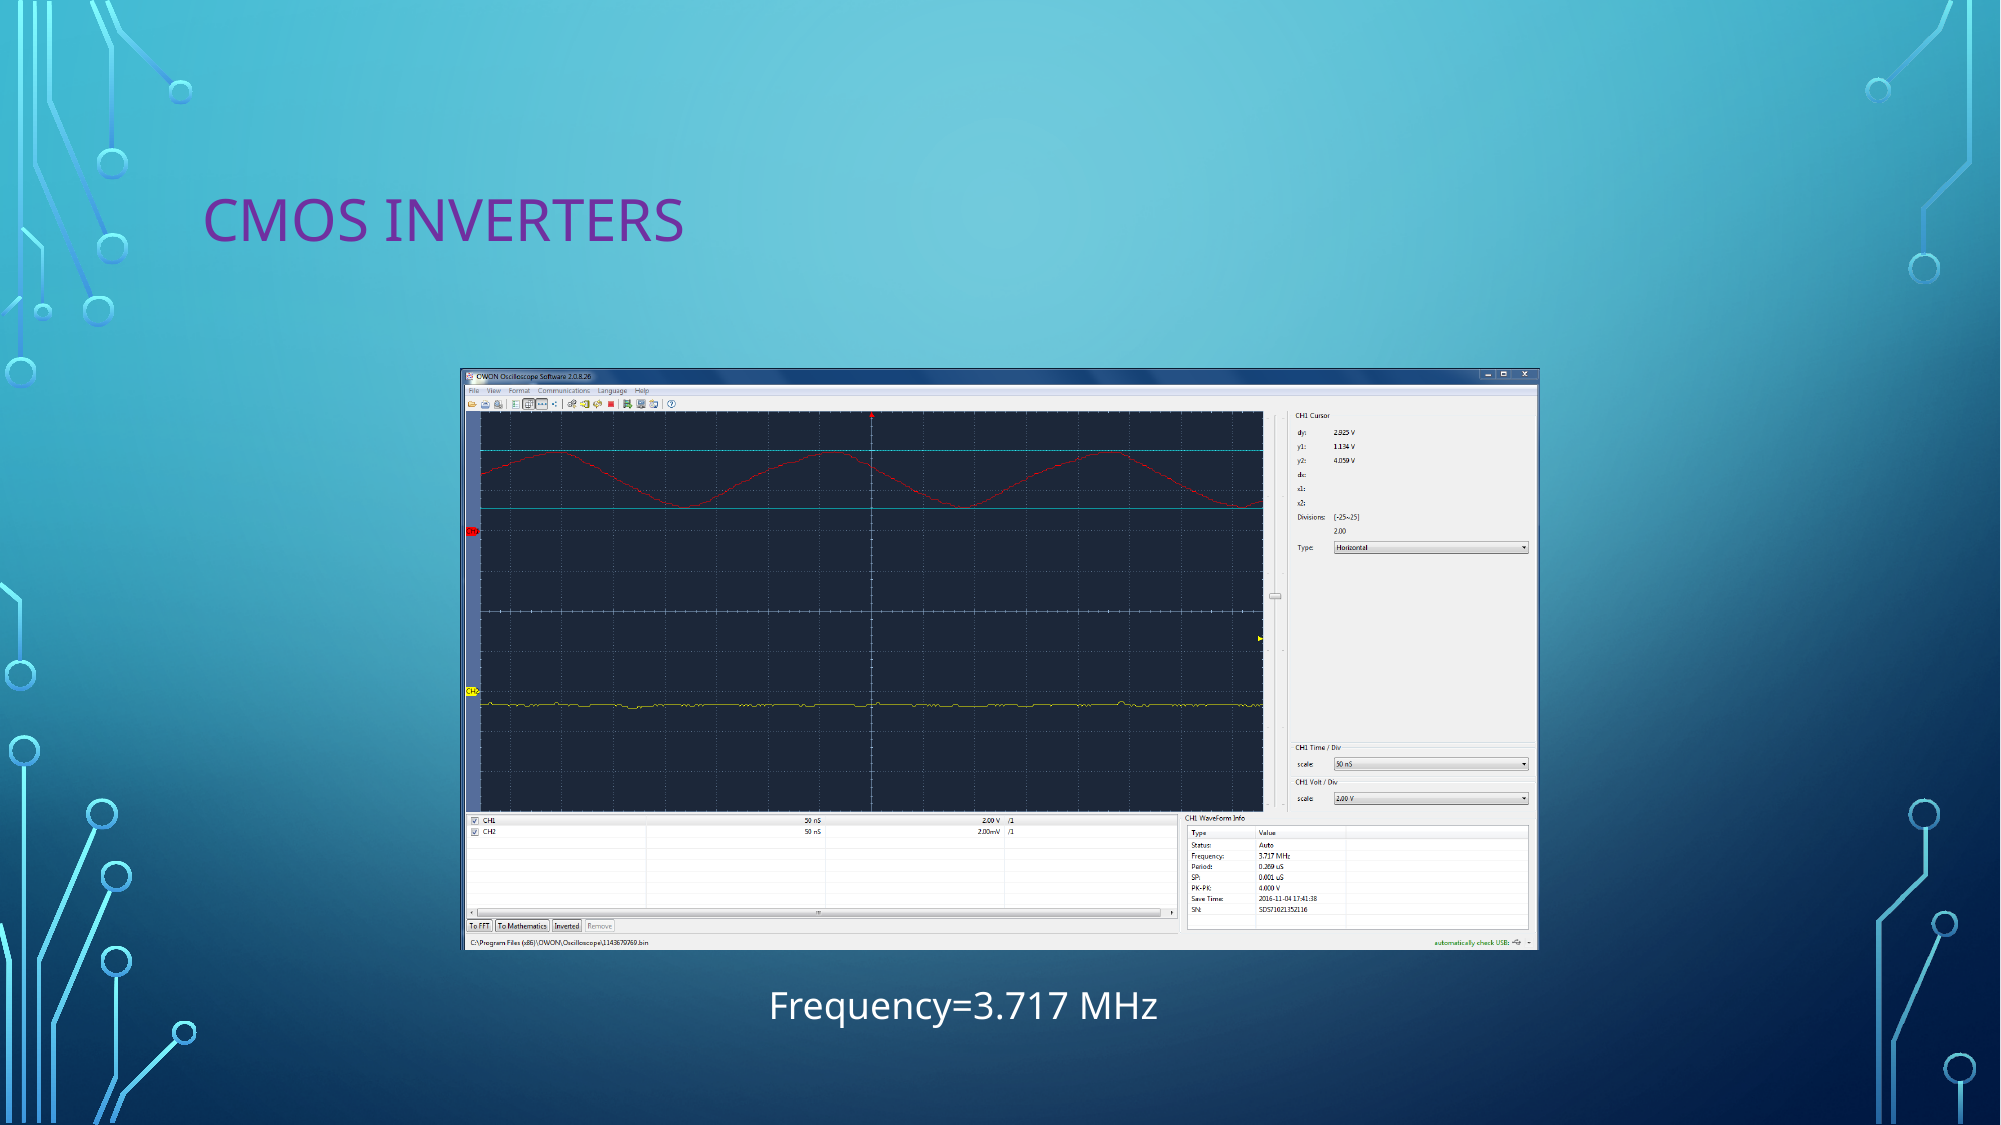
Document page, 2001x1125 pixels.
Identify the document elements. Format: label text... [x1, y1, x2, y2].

text_box Frequency=3.717 MHz [753, 974, 1246, 1035]
title CMOS inverters [187, 101, 1813, 344]
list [459, 368, 1540, 951]
